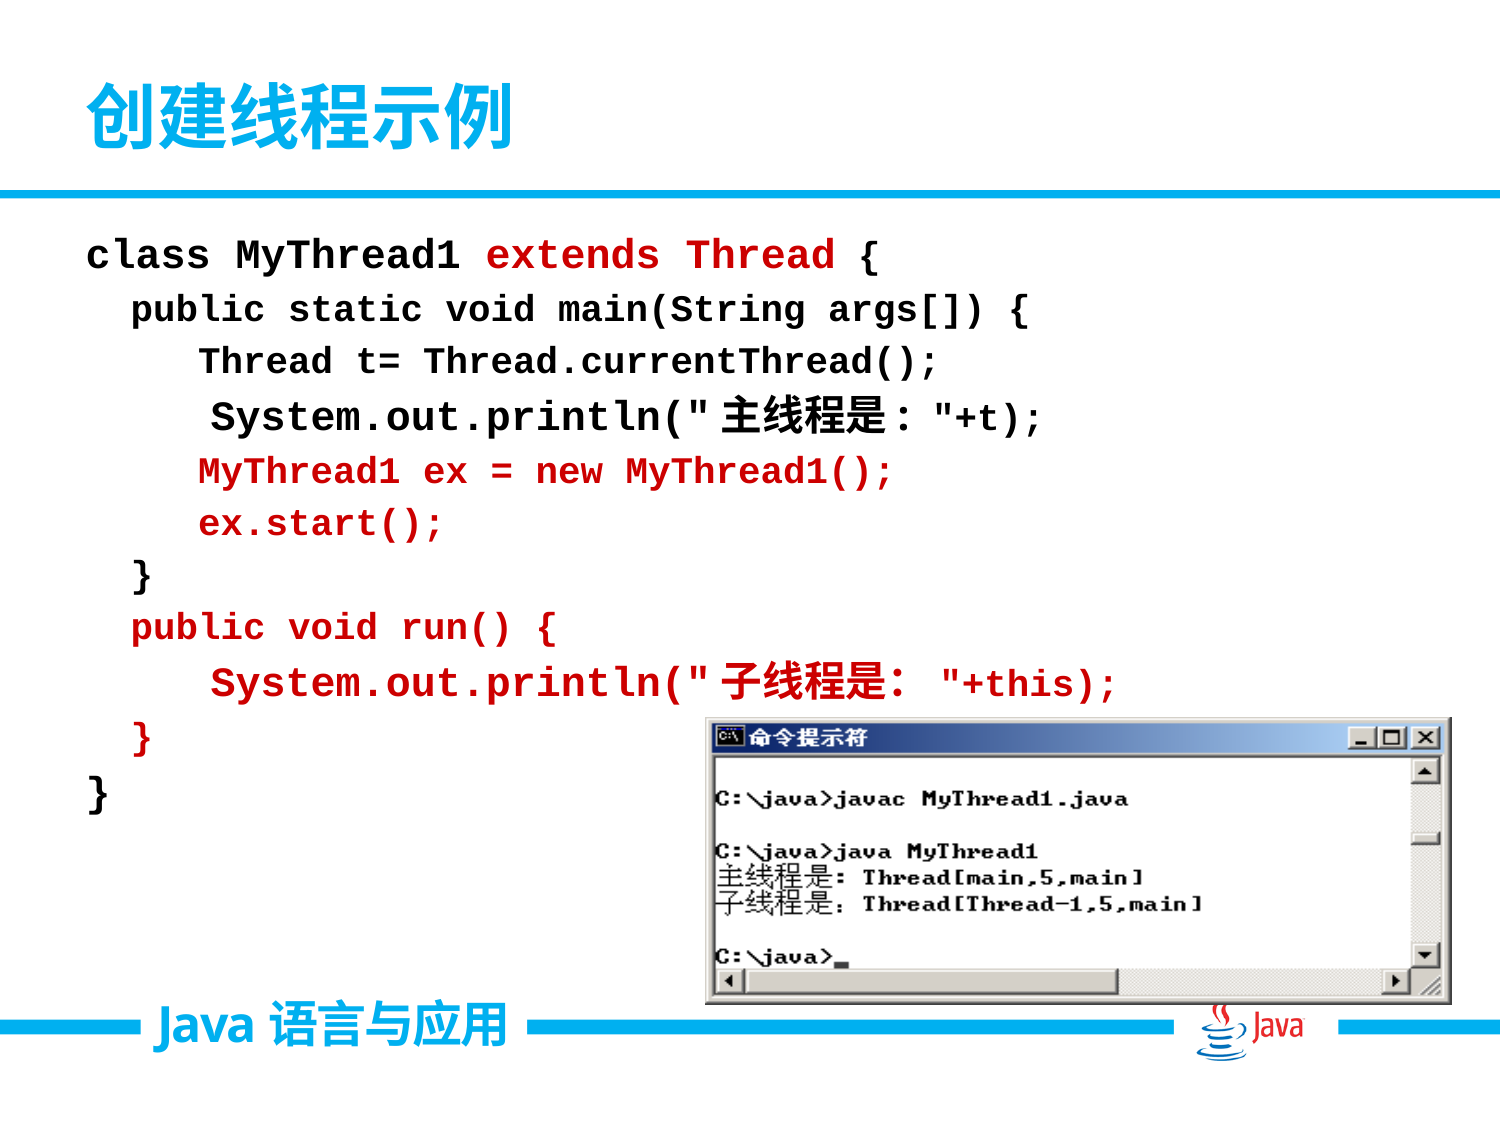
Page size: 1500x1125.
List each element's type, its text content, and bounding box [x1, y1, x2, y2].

text_box [0, 4, 1500, 154]
picture [705, 717, 1452, 1005]
picture [1173, 1009, 1326, 1064]
title 创建线程示例 [68, 70, 1419, 160]
text_box [0, 207, 1500, 1009]
